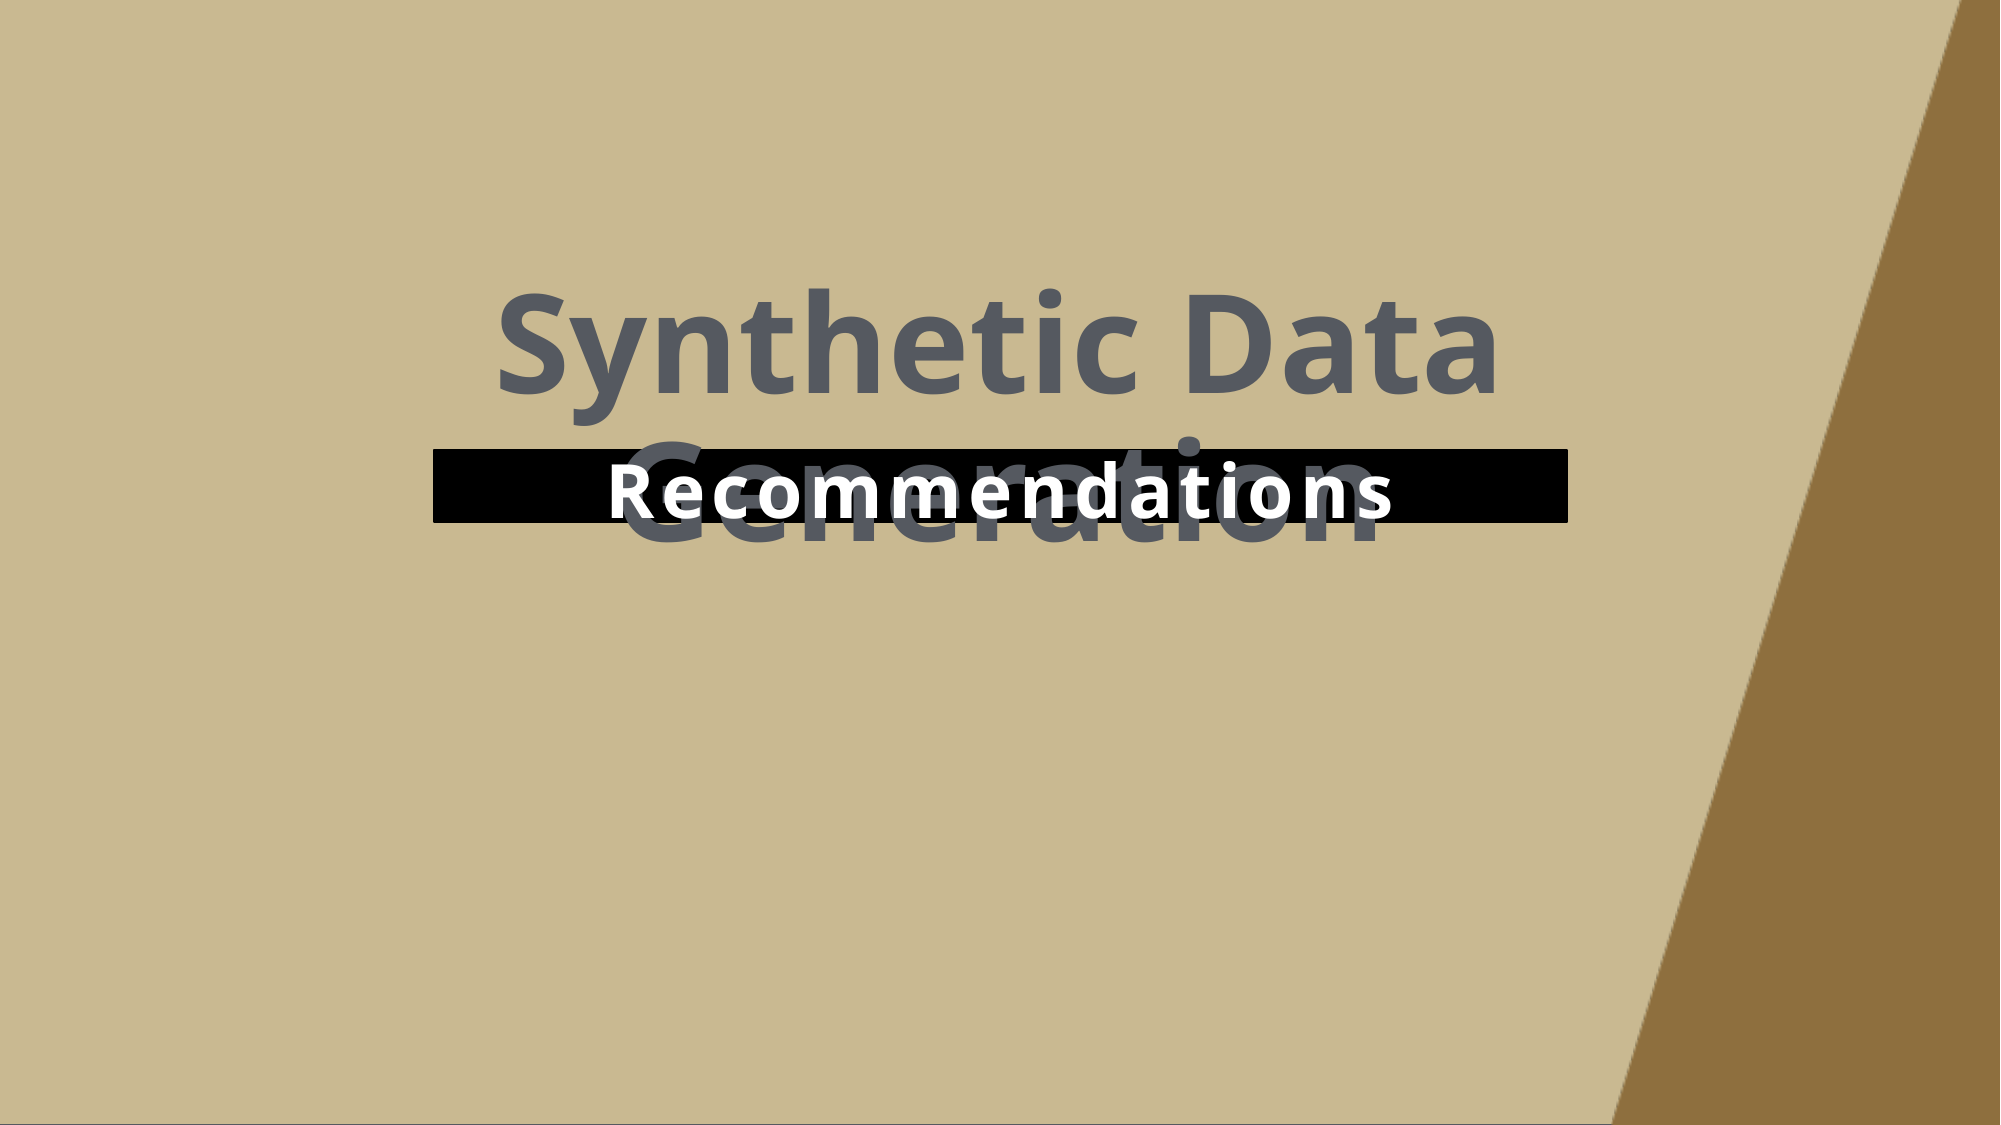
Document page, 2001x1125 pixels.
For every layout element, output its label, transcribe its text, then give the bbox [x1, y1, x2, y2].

subtitle Recommendations [434, 443, 1566, 535]
title Synthetic Data Generation [138, 271, 1862, 430]
